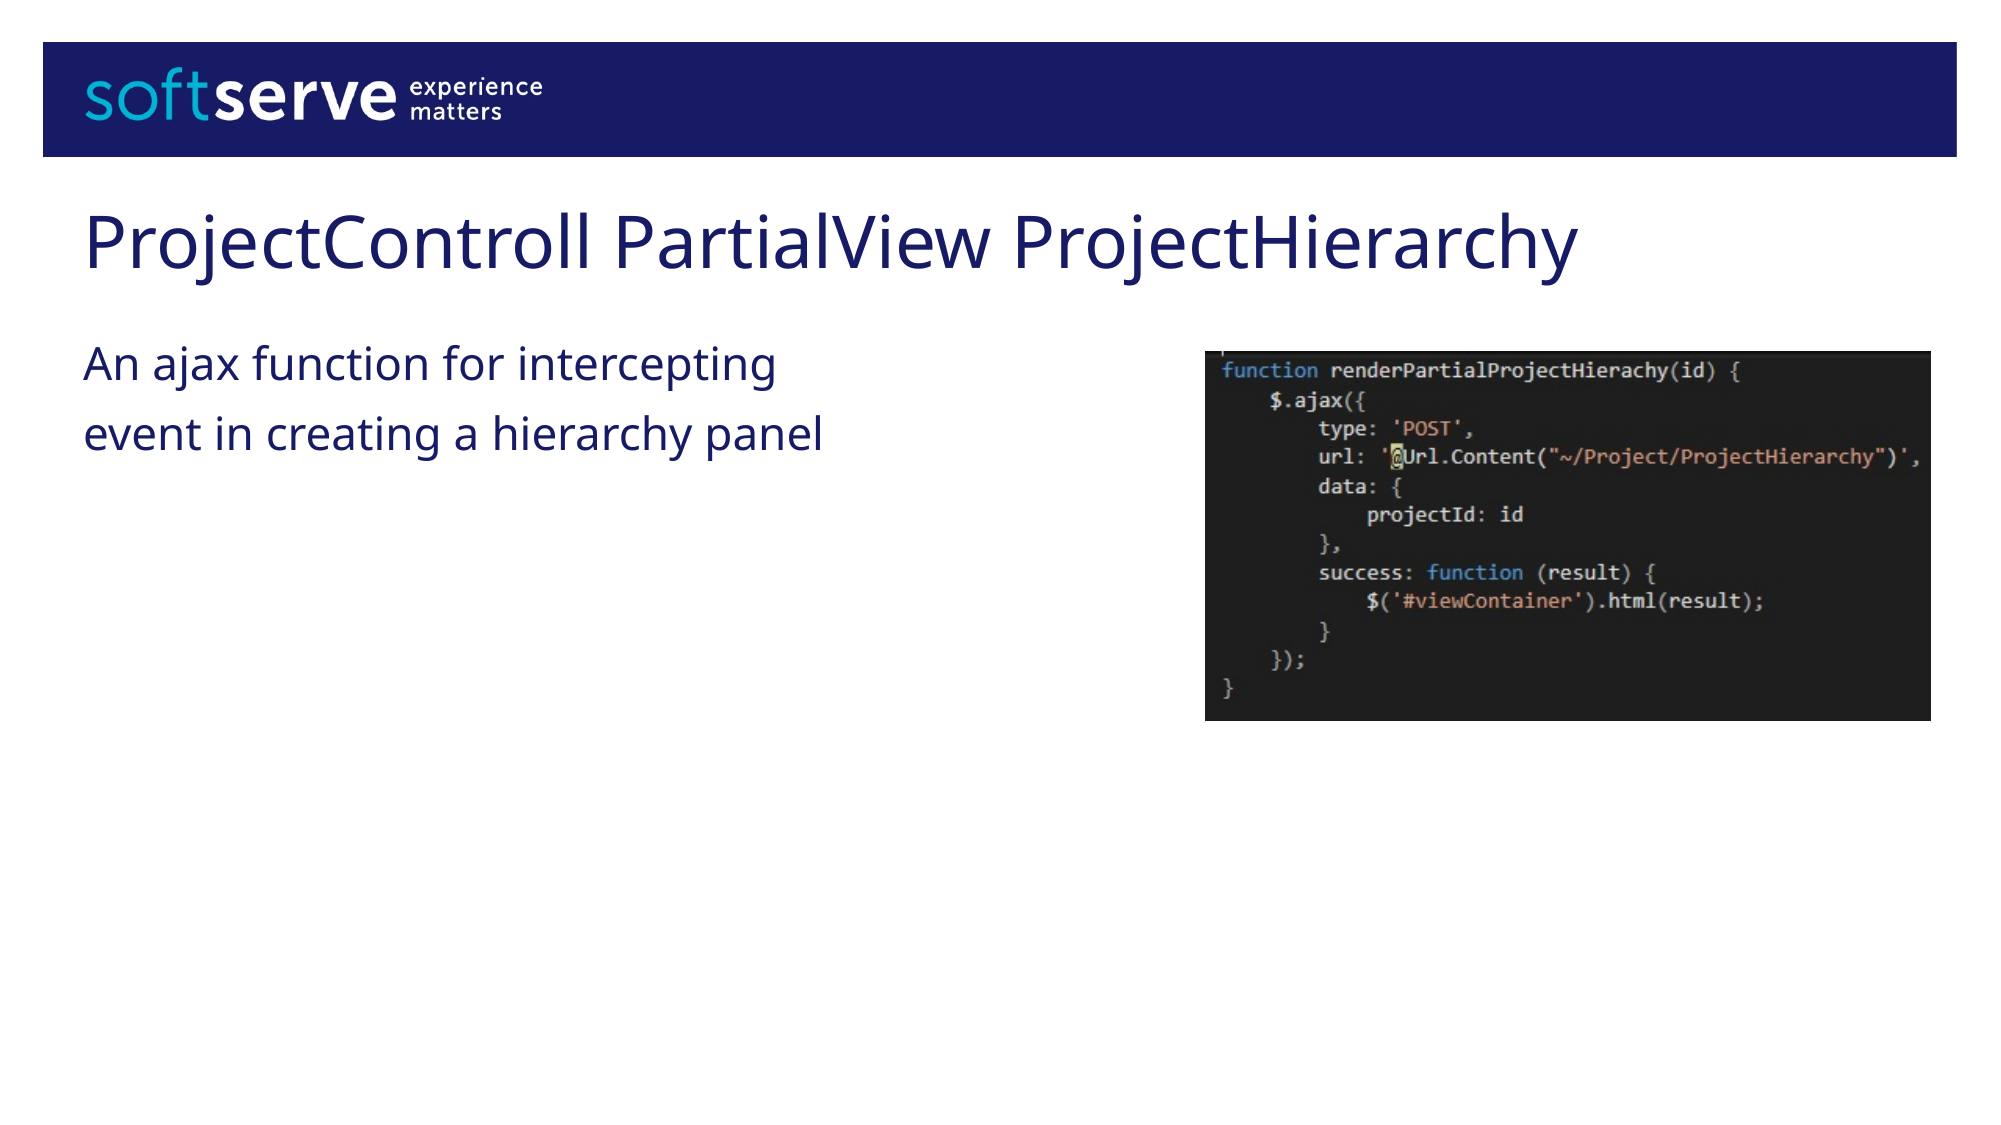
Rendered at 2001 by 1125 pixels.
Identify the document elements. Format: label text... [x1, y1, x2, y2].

picture [1205, 351, 1931, 721]
title ProjectControll PartialView ProjectHierarchy [68, 202, 1931, 289]
list An ajax function for intercepting event in creating a hierarchy panel [68, 333, 1958, 1083]
picture [43, 42, 1957, 157]
